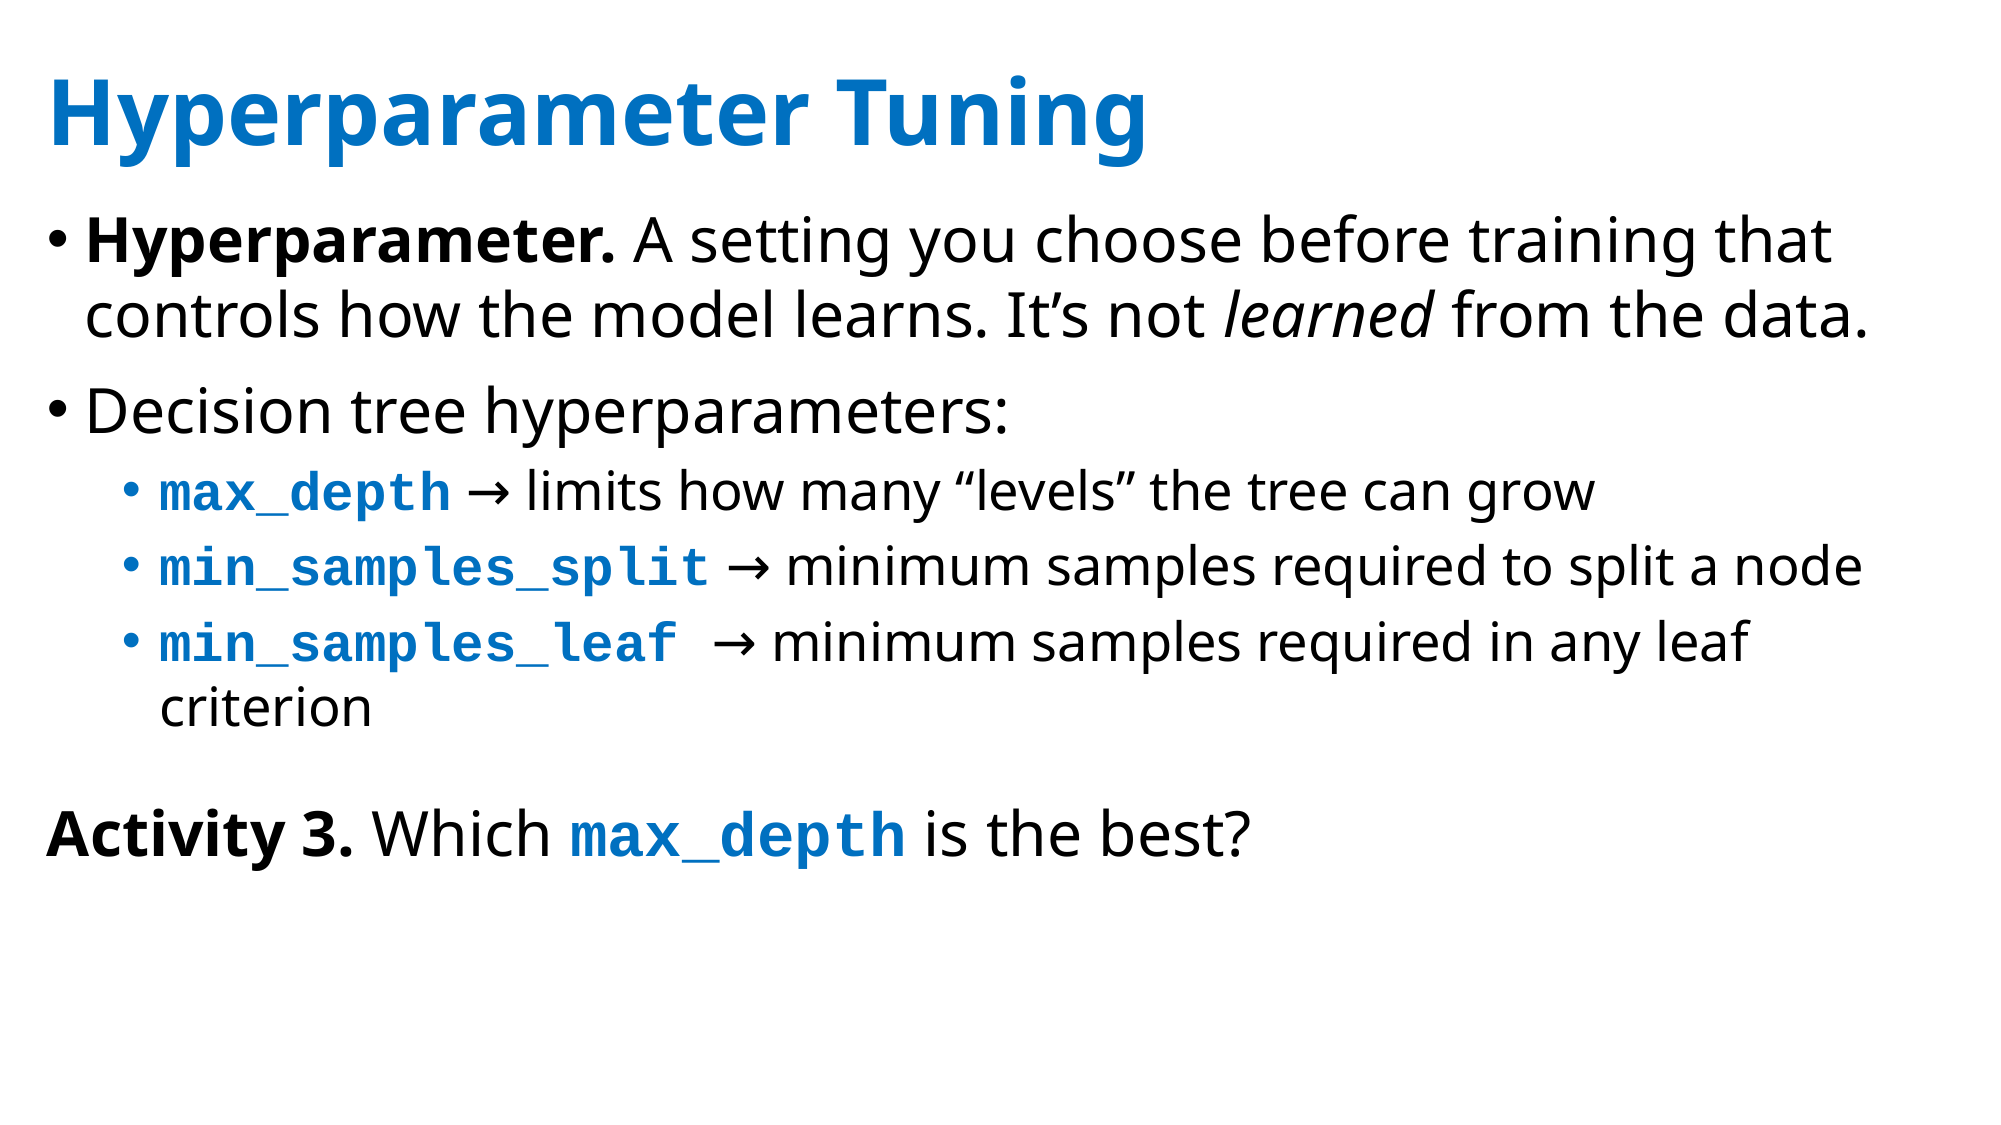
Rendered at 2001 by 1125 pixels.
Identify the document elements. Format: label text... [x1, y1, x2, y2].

text_box Hyperparameter. A setting you choose before training that controls how the model learns. It’s not learned from the data. Decision tree hyperparameters: max_depth → limits how many “levels” the tree can grow min_samples_split → minimum samples required to split a node min_samples_leaf → minimum samples required in any leaf criterion [31, 192, 1969, 745]
list Activity 3. Which max_depth is the best? [31, 786, 1969, 1125]
title Hyperparameter Tuning [31, 0, 1969, 192]
